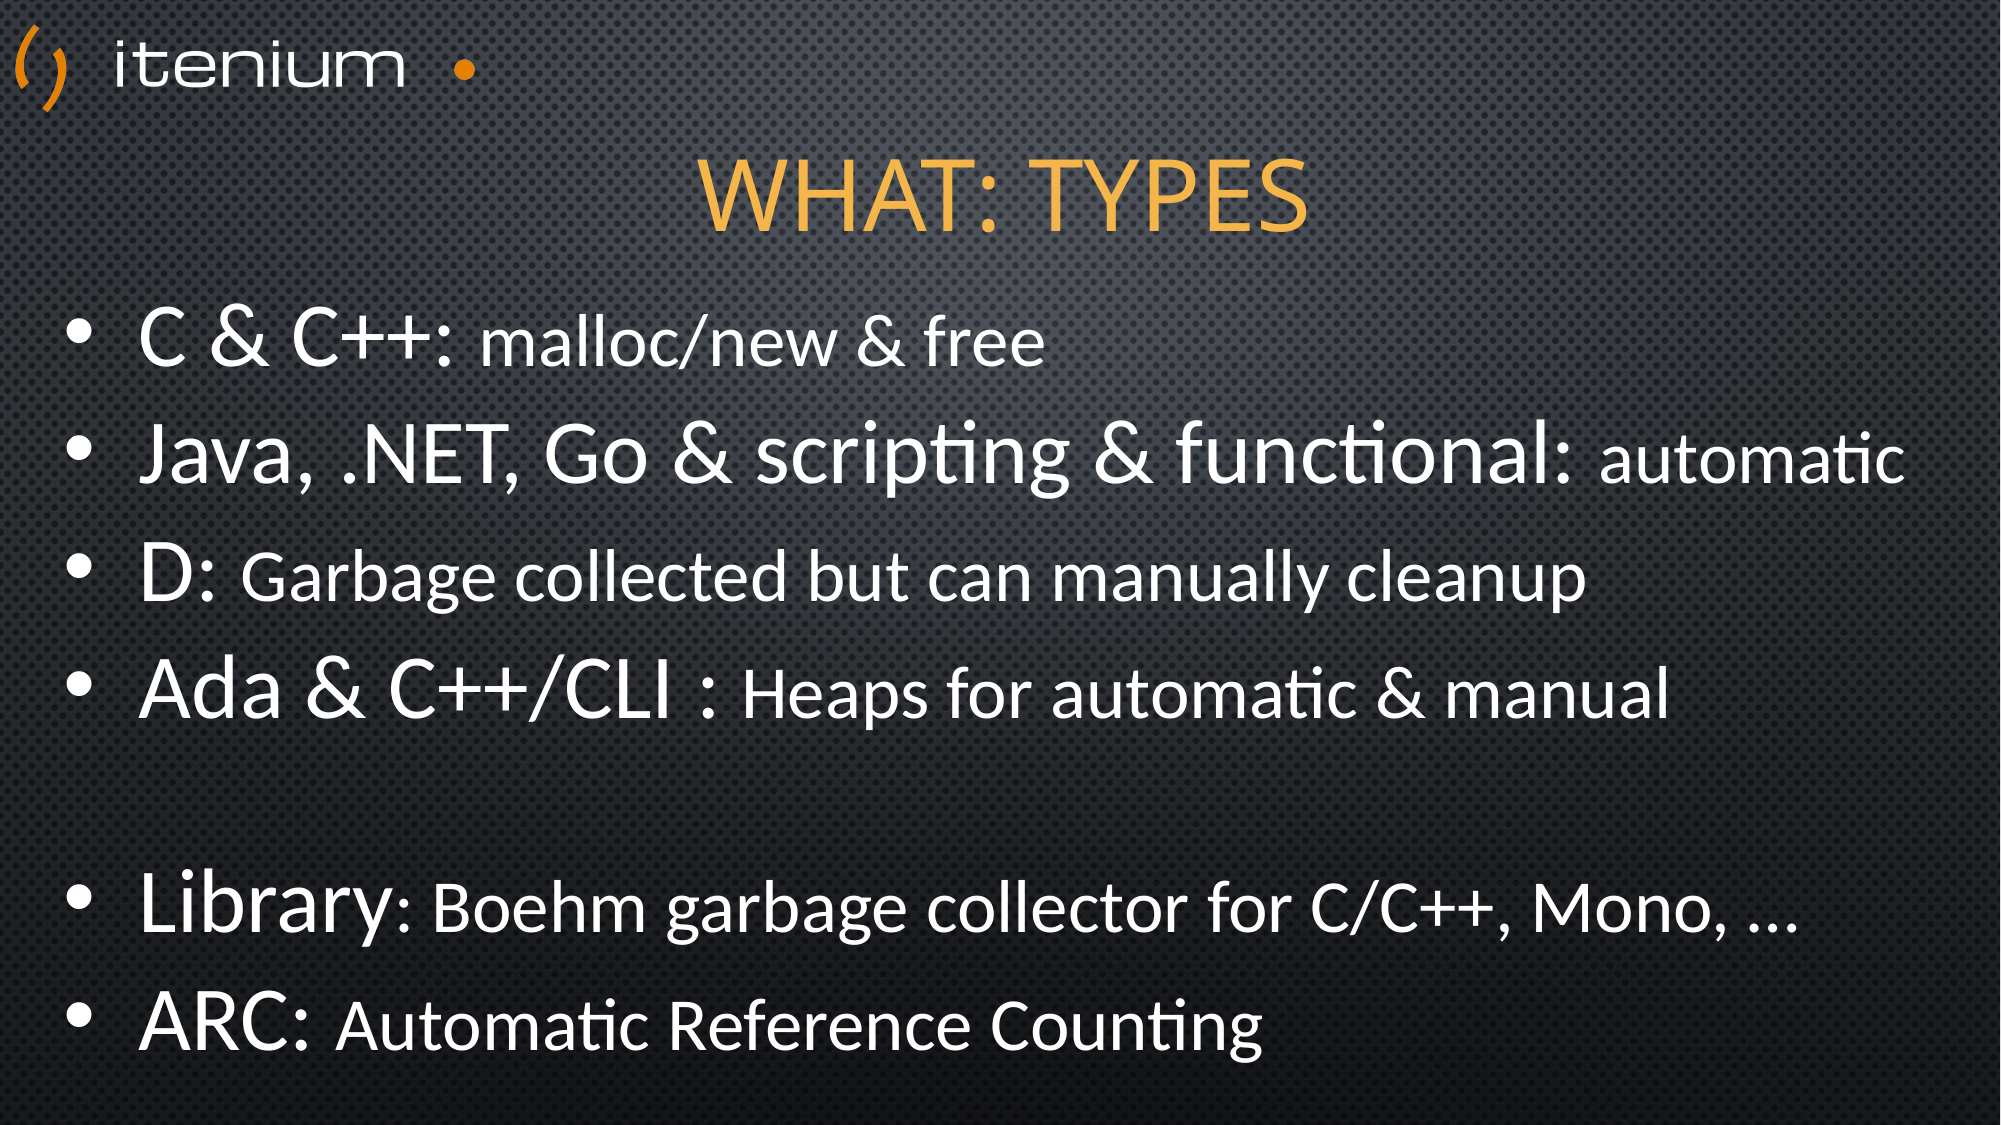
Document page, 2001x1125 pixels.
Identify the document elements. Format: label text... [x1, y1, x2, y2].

picture [0, 0, 508, 138]
title What: Types [57, 118, 1951, 259]
text_box C & C++: malloc/new & free Java, .NET, Go & scripting & functional: automatic D: Garbage collected but can manually cleanup Ada & C++/CLI : Heaps for automatic & manual Library: Boehm garbage collector for C/C++, Mono, … ARC: Automatic Reference Counting [49, 259, 2000, 1077]
